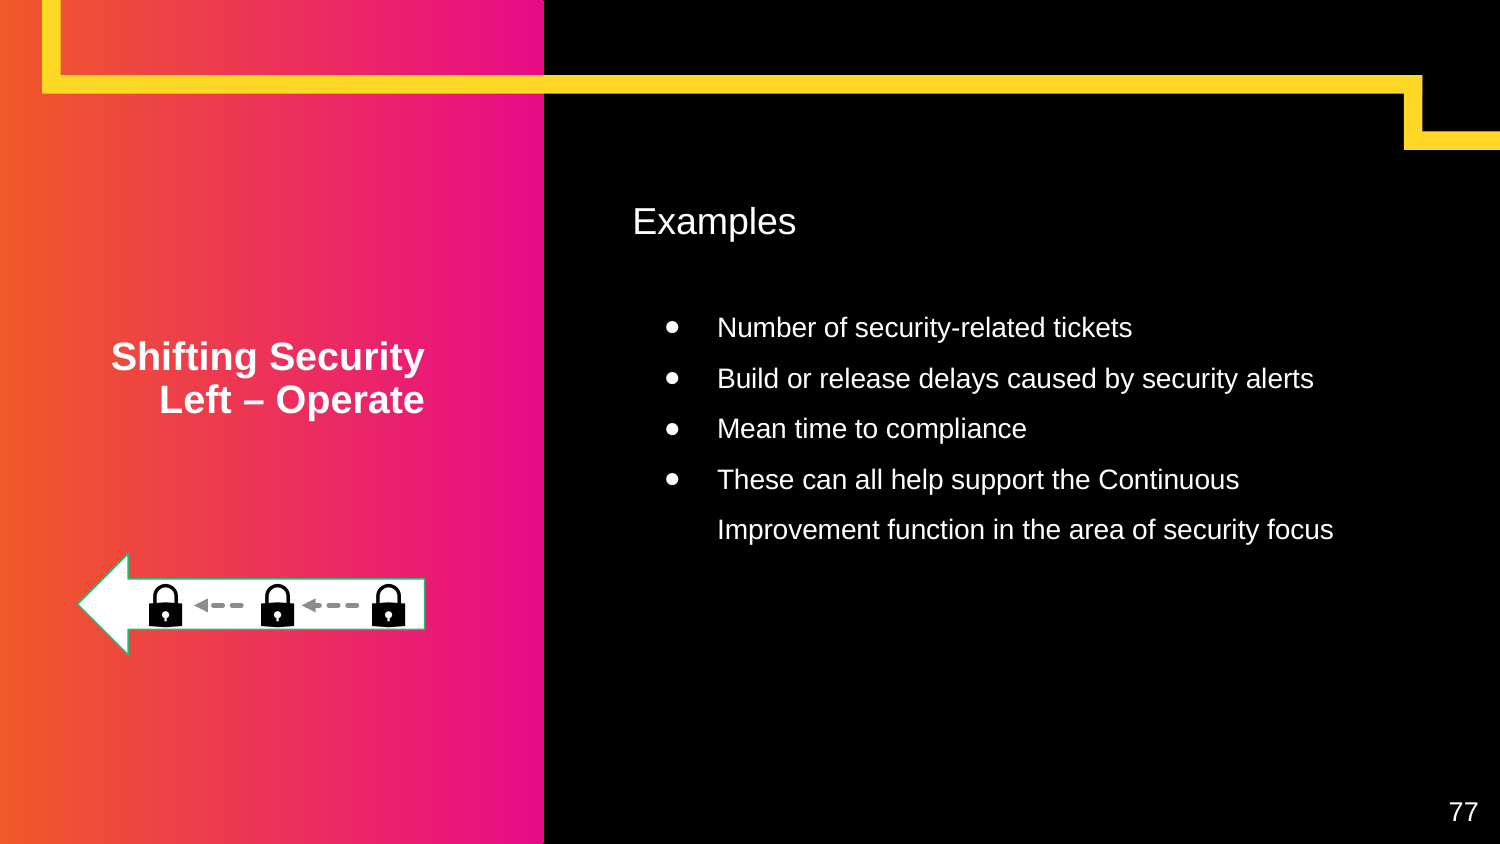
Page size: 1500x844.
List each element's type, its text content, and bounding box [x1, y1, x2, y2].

text_box Examples [619, 182, 1021, 258]
slide_number 77 [1403, 779, 1494, 844]
text_box Number of security-related tickets Build or release delays caused by security alerts Mean time to compliance These can all help support the Continuous Improvement function in the area of security focus [626, 277, 1410, 566]
title Shifting Security Left – Operate [42, 343, 433, 430]
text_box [77, 553, 425, 655]
